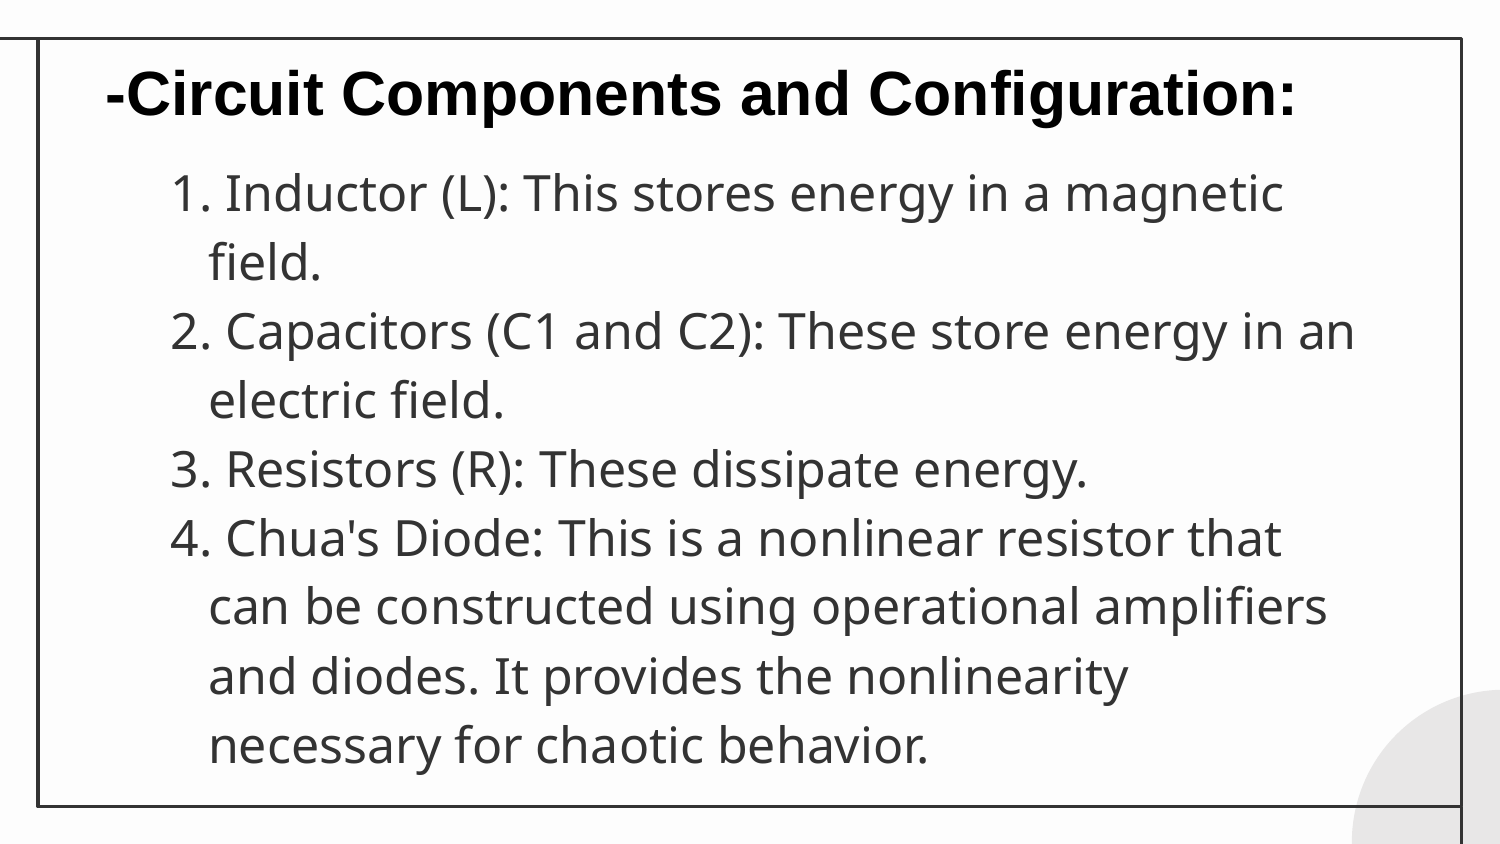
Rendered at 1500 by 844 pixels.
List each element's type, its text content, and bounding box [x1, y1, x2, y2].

text_box -Circuit Components and Configuration: [90, 37, 1334, 218]
list 1. Inductor (L): This stores energy in a magnetic field. 2. Capacitors (C1 and C2): These store energy in an electric field. 3. Resistors (R): These dissipate energy. 4. Chua's Diode: This is a nonlinear resistor that can be constructed using operational amplifiers and diodes. It provides the nonlinearity necessary for chaotic behavior. [118, 137, 1382, 757]
